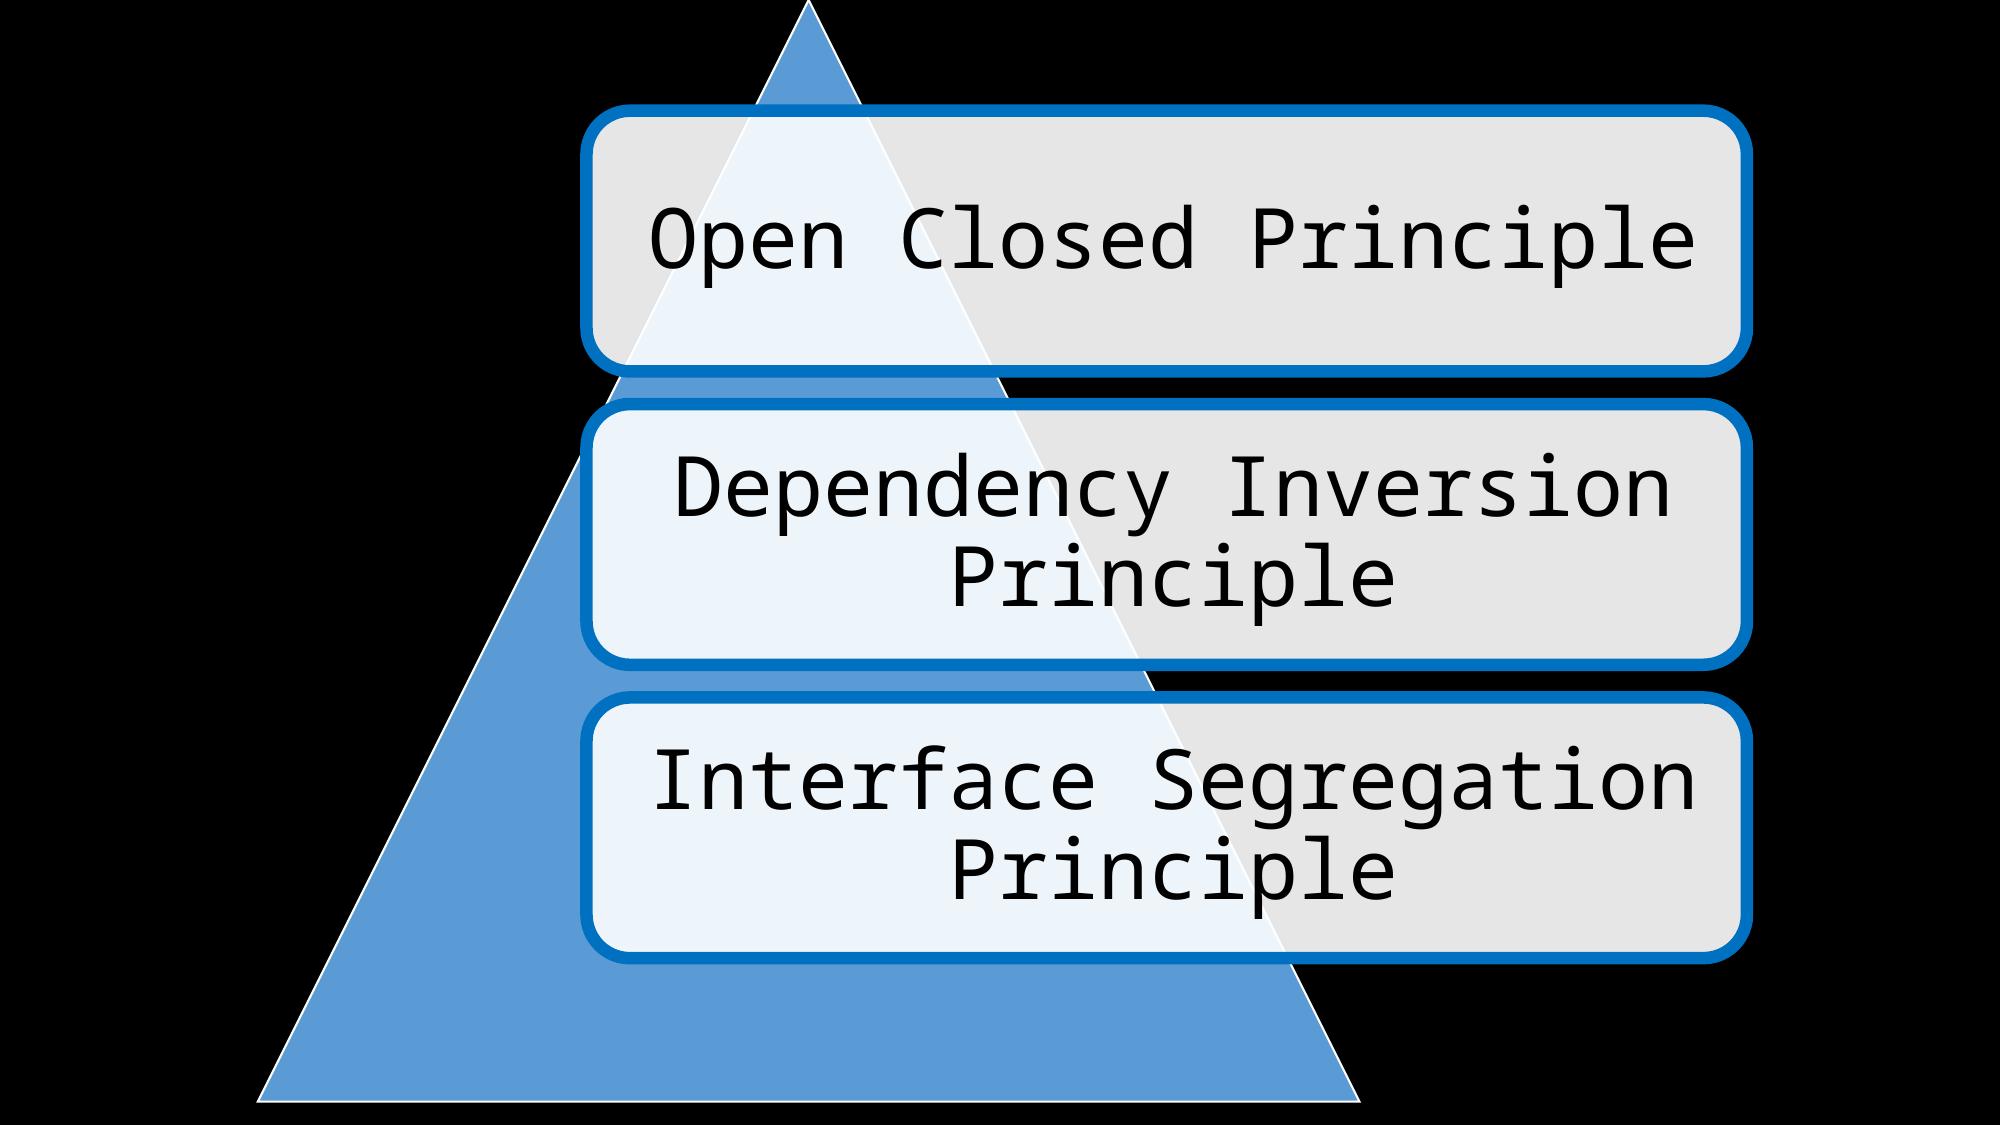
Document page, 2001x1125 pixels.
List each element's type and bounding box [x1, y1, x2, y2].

text_box [69, 0, 1936, 1102]
